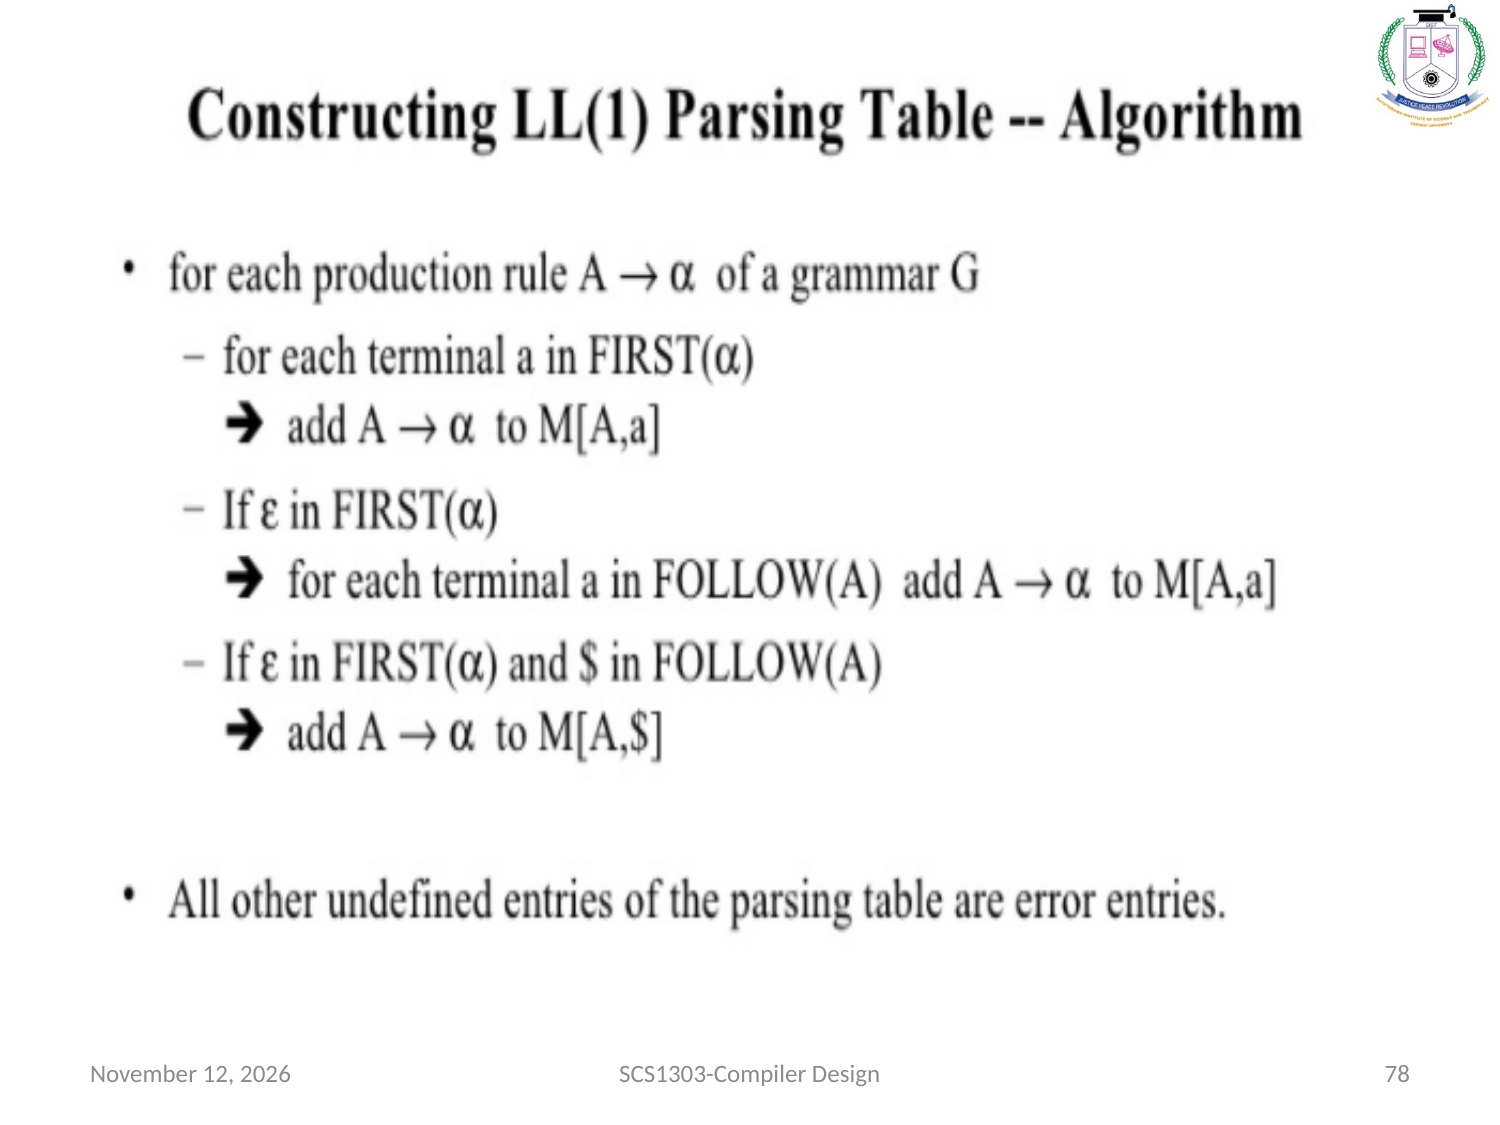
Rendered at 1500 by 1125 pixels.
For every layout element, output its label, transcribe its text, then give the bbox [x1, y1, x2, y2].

picture [81, 0, 1500, 1032]
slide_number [75, 1042, 425, 1103]
slide_number 78 [1074, 1042, 1425, 1103]
footer SCS1303-Compiler Design [512, 1042, 988, 1103]
